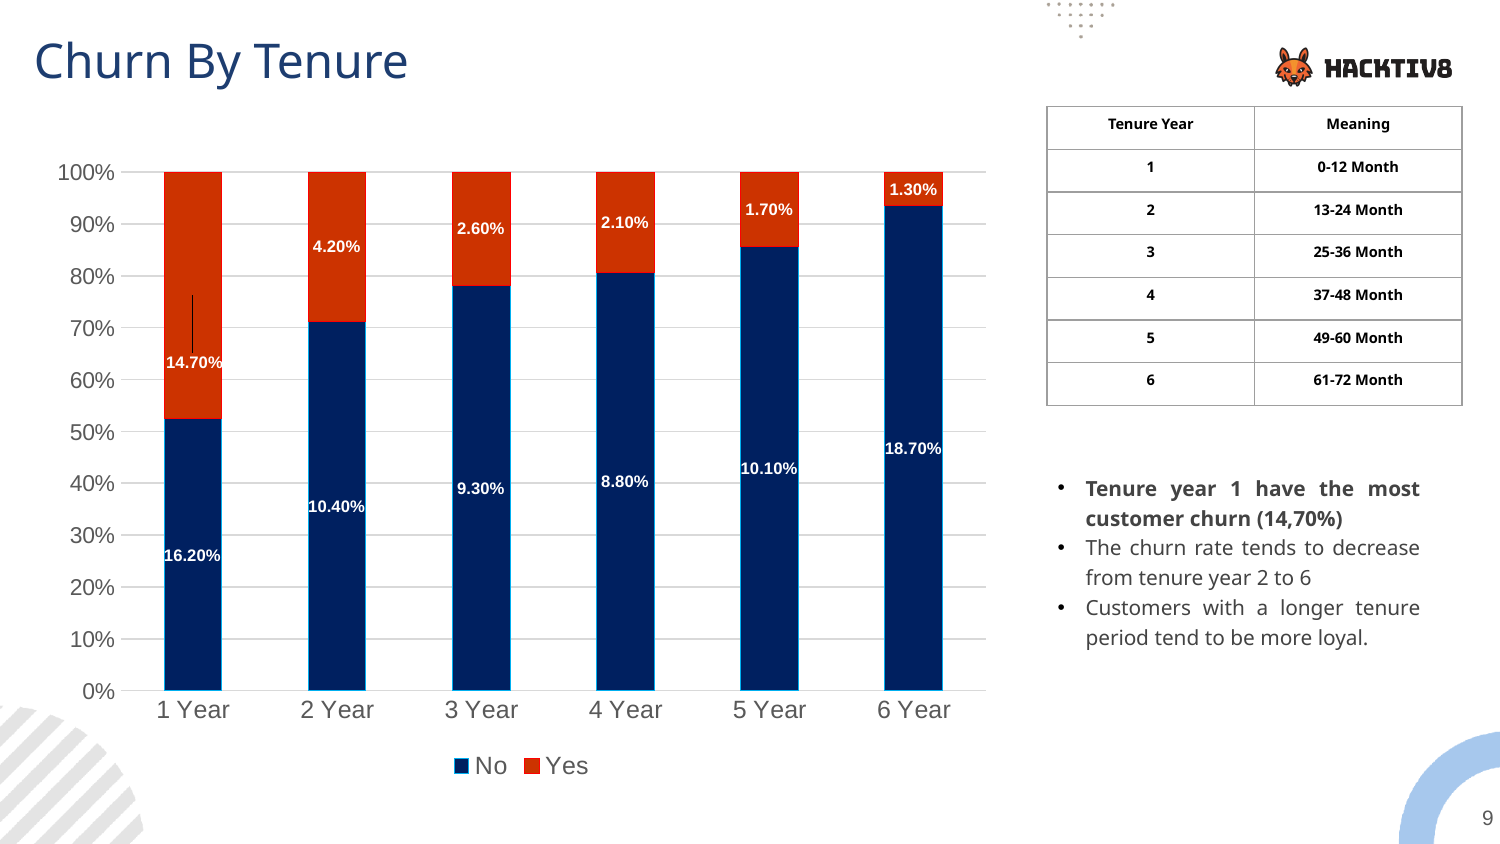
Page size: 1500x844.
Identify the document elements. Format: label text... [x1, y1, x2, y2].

table_cell 37-48 Month [1255, 278, 1461, 319]
table_cell 2 [1048, 193, 1254, 234]
picture [0, 0, 1500, 844]
table_cell 61-72 Month [1255, 363, 1461, 405]
text_box Churn By Tenure [18, 15, 494, 107]
table_header Meaning [1255, 107, 1461, 149]
table_header Tenure Year [1048, 107, 1254, 149]
chart [37, 145, 1006, 786]
table_cell 1 [1048, 150, 1254, 191]
slide_number 9 [1451, 785, 1500, 844]
text_box Tenure year 1 have the most customer churn (14,70%) The churn rate tends to decrease from tenure year 2 to 6 Customers with a longer tenure period tend to be more loyal. [1042, 455, 1436, 712]
table_cell 49-60 Month [1255, 321, 1461, 362]
table_cell 5 [1048, 321, 1254, 362]
table_cell 13-24 Month [1255, 193, 1461, 234]
table_cell 0-12 Month [1255, 150, 1461, 191]
table_cell 25-36 Month [1255, 235, 1461, 277]
table_cell 4 [1048, 278, 1254, 319]
table_cell 3 [1048, 235, 1254, 277]
table_cell 6 [1048, 363, 1254, 405]
